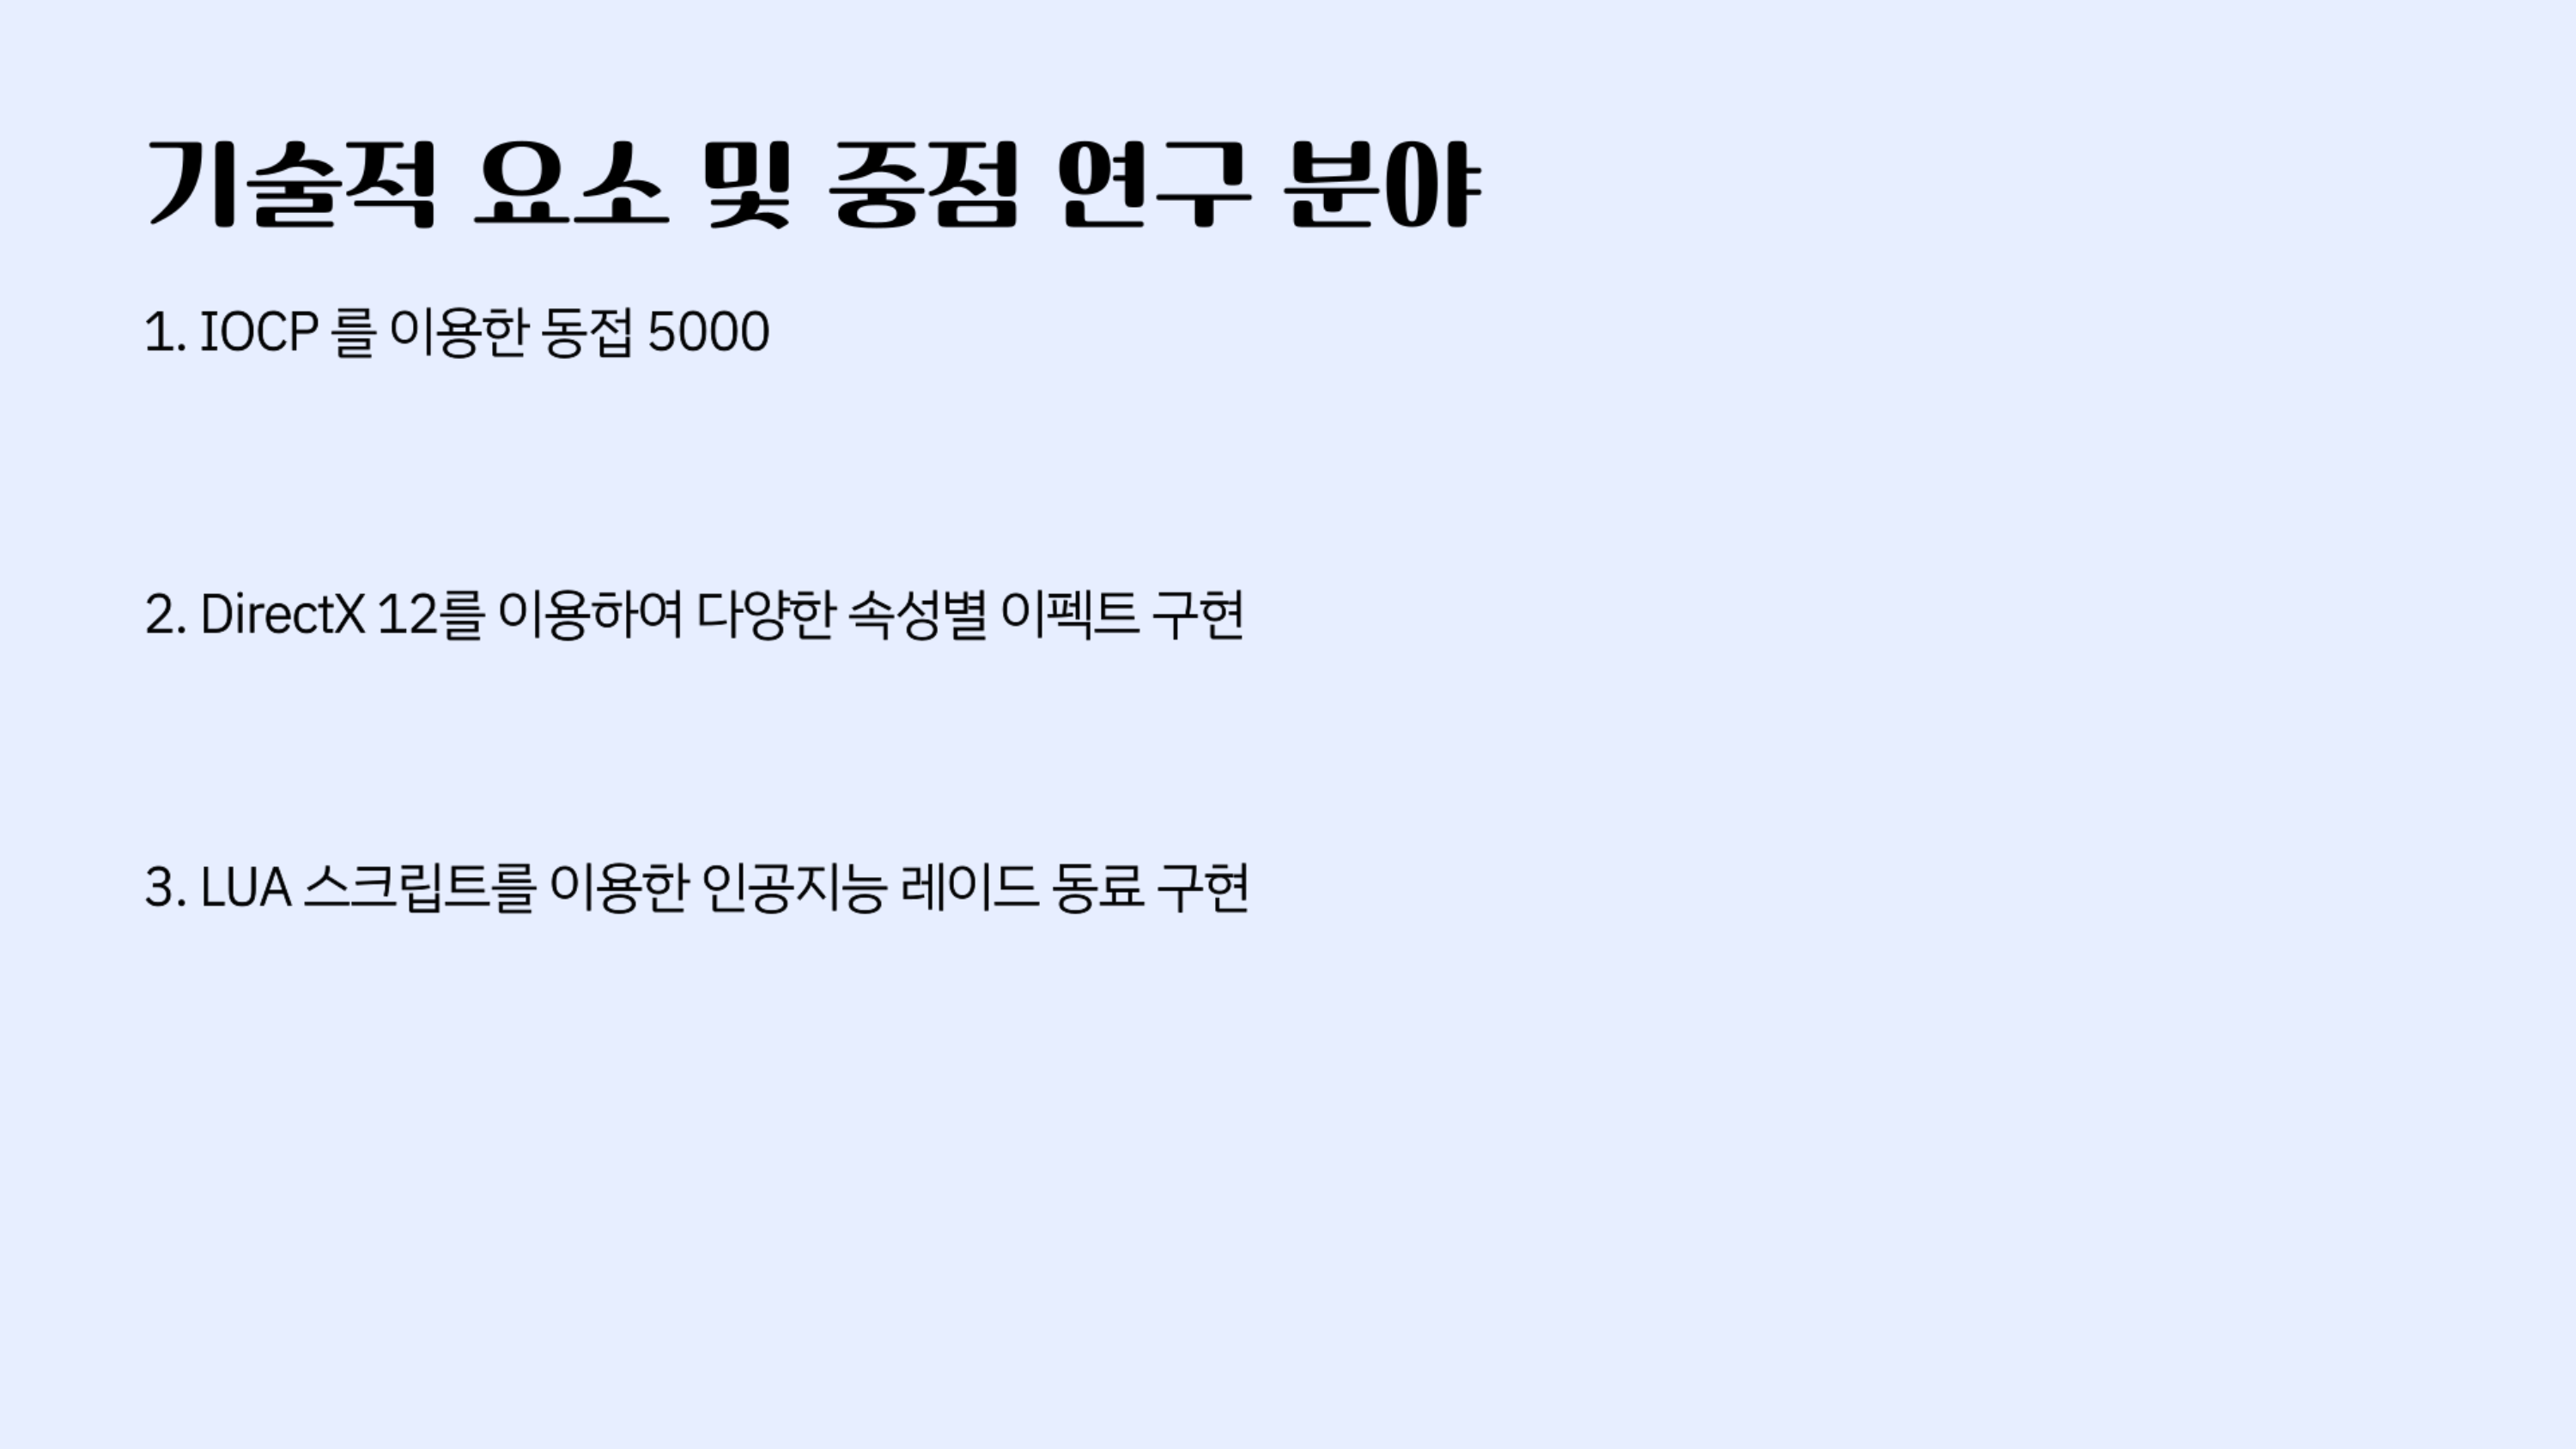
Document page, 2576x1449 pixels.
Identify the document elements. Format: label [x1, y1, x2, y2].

picture [136, 568, 1272, 677]
picture [127, 94, 1533, 394]
picture [136, 841, 1277, 949]
